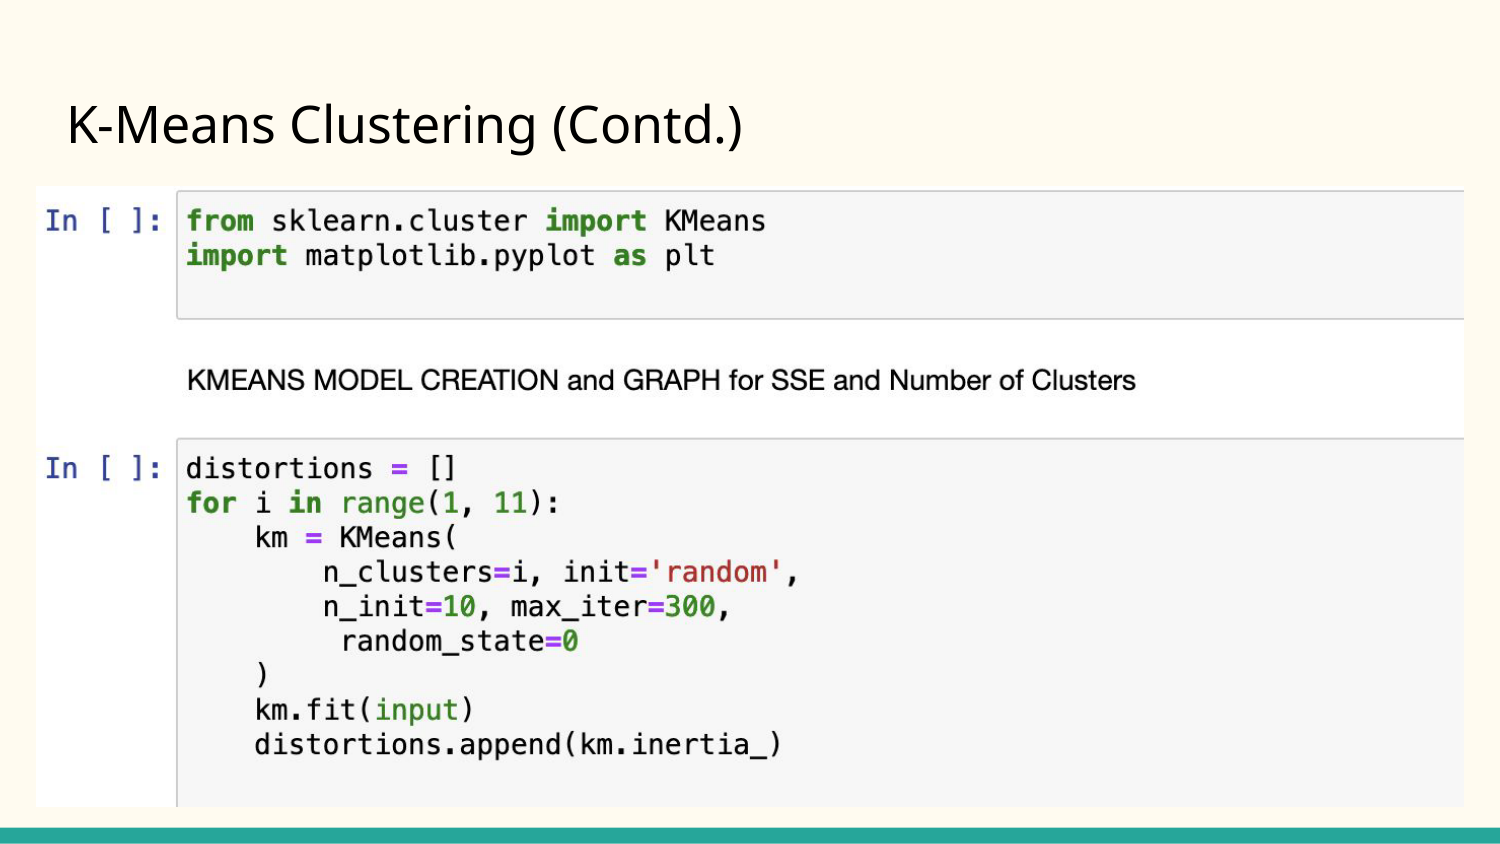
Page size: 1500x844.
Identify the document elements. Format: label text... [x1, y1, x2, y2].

picture [36, 186, 1464, 808]
title K-Means Clustering (Contd.) [51, 72, 1449, 174]
